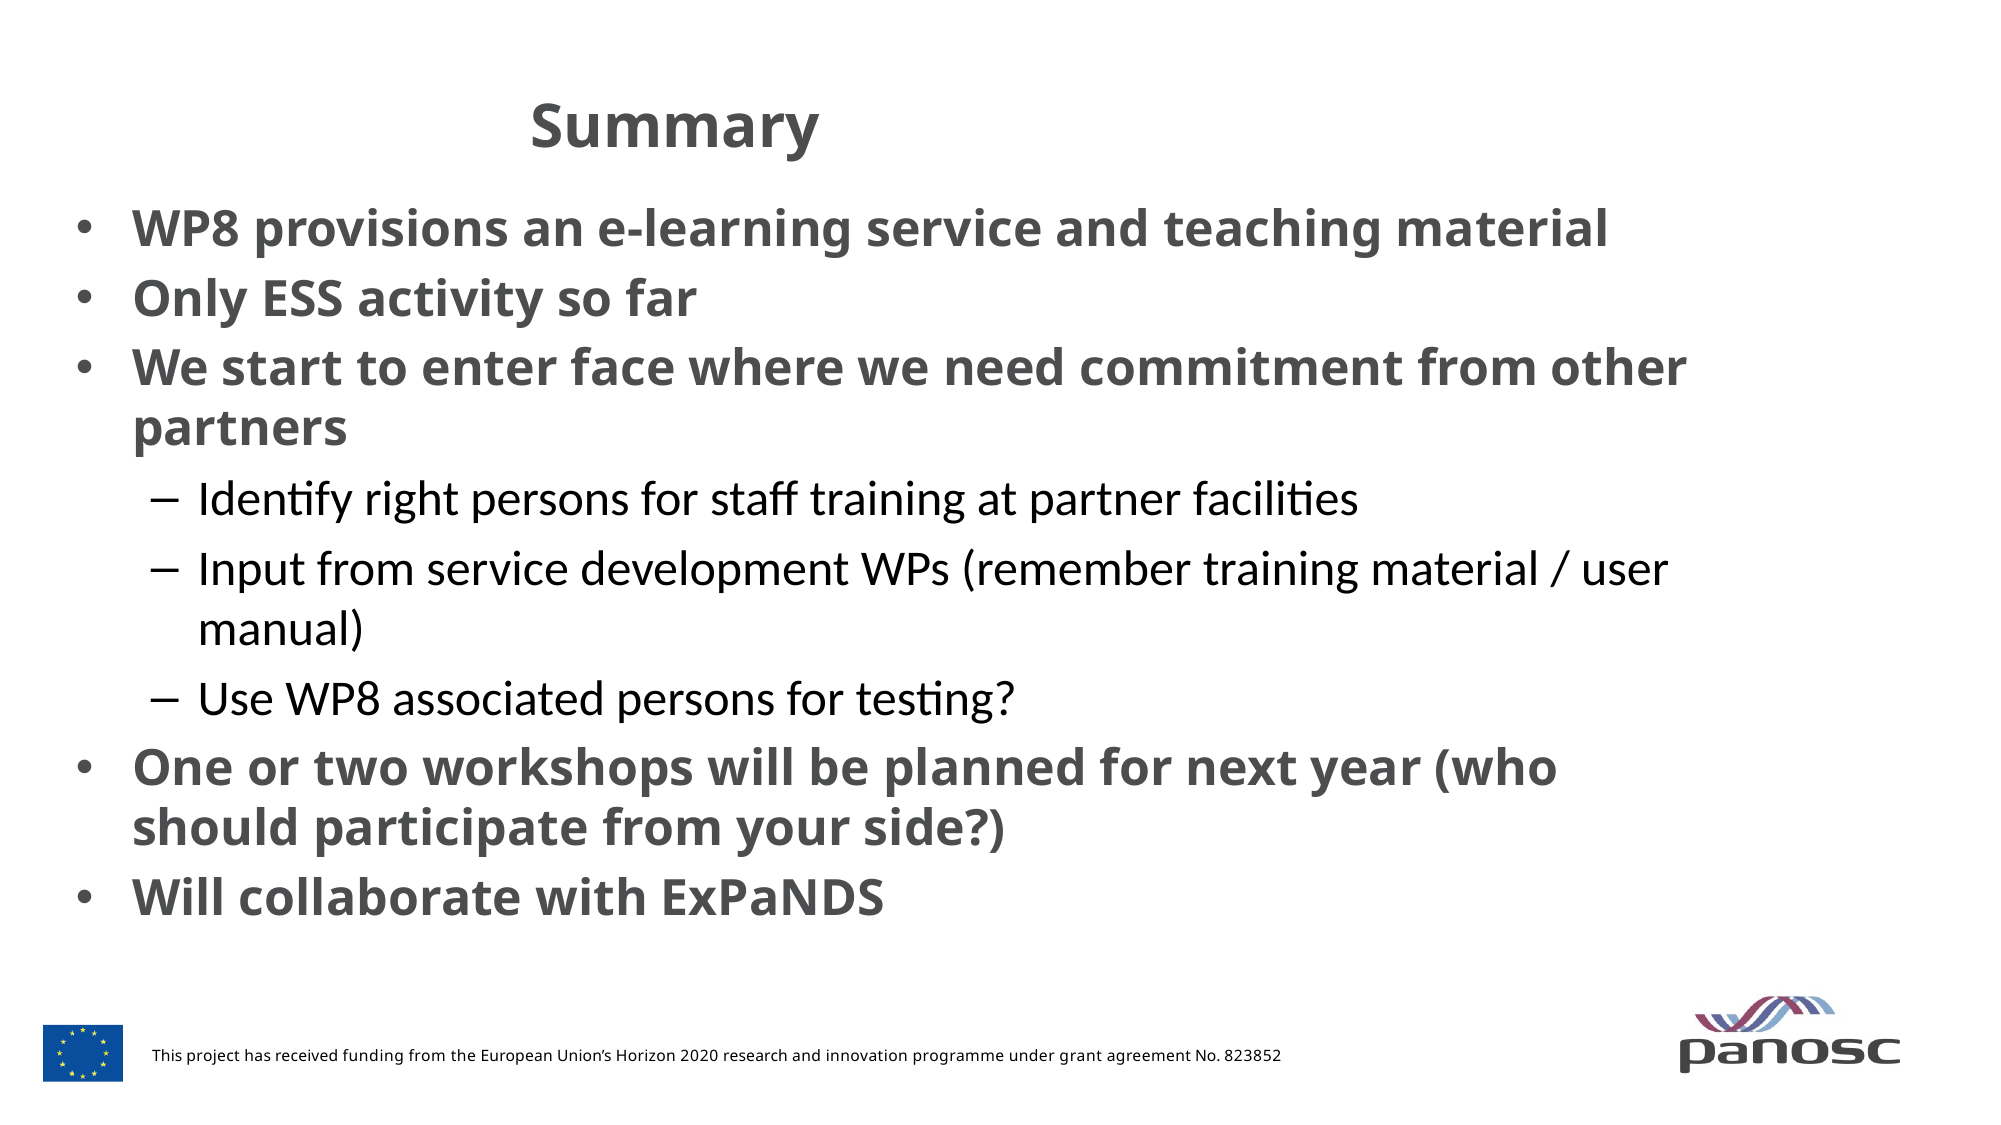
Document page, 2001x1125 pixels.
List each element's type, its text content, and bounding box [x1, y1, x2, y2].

title Summary [75, 86, 1276, 160]
picture [1, 947, 1999, 1125]
list WP8 provisions an e-learning service and teaching material Only ESS activity so far We start to enter face where we need commitment from other partners Identify right persons for staff training at partner facilities Input from service development WPs (remember training material / user manual) Use WP8 associated persons for testing? One or two workshops will be planned for next year (who should participate from your side?) Will collaborate with ExPaNDS [75, 195, 1738, 938]
